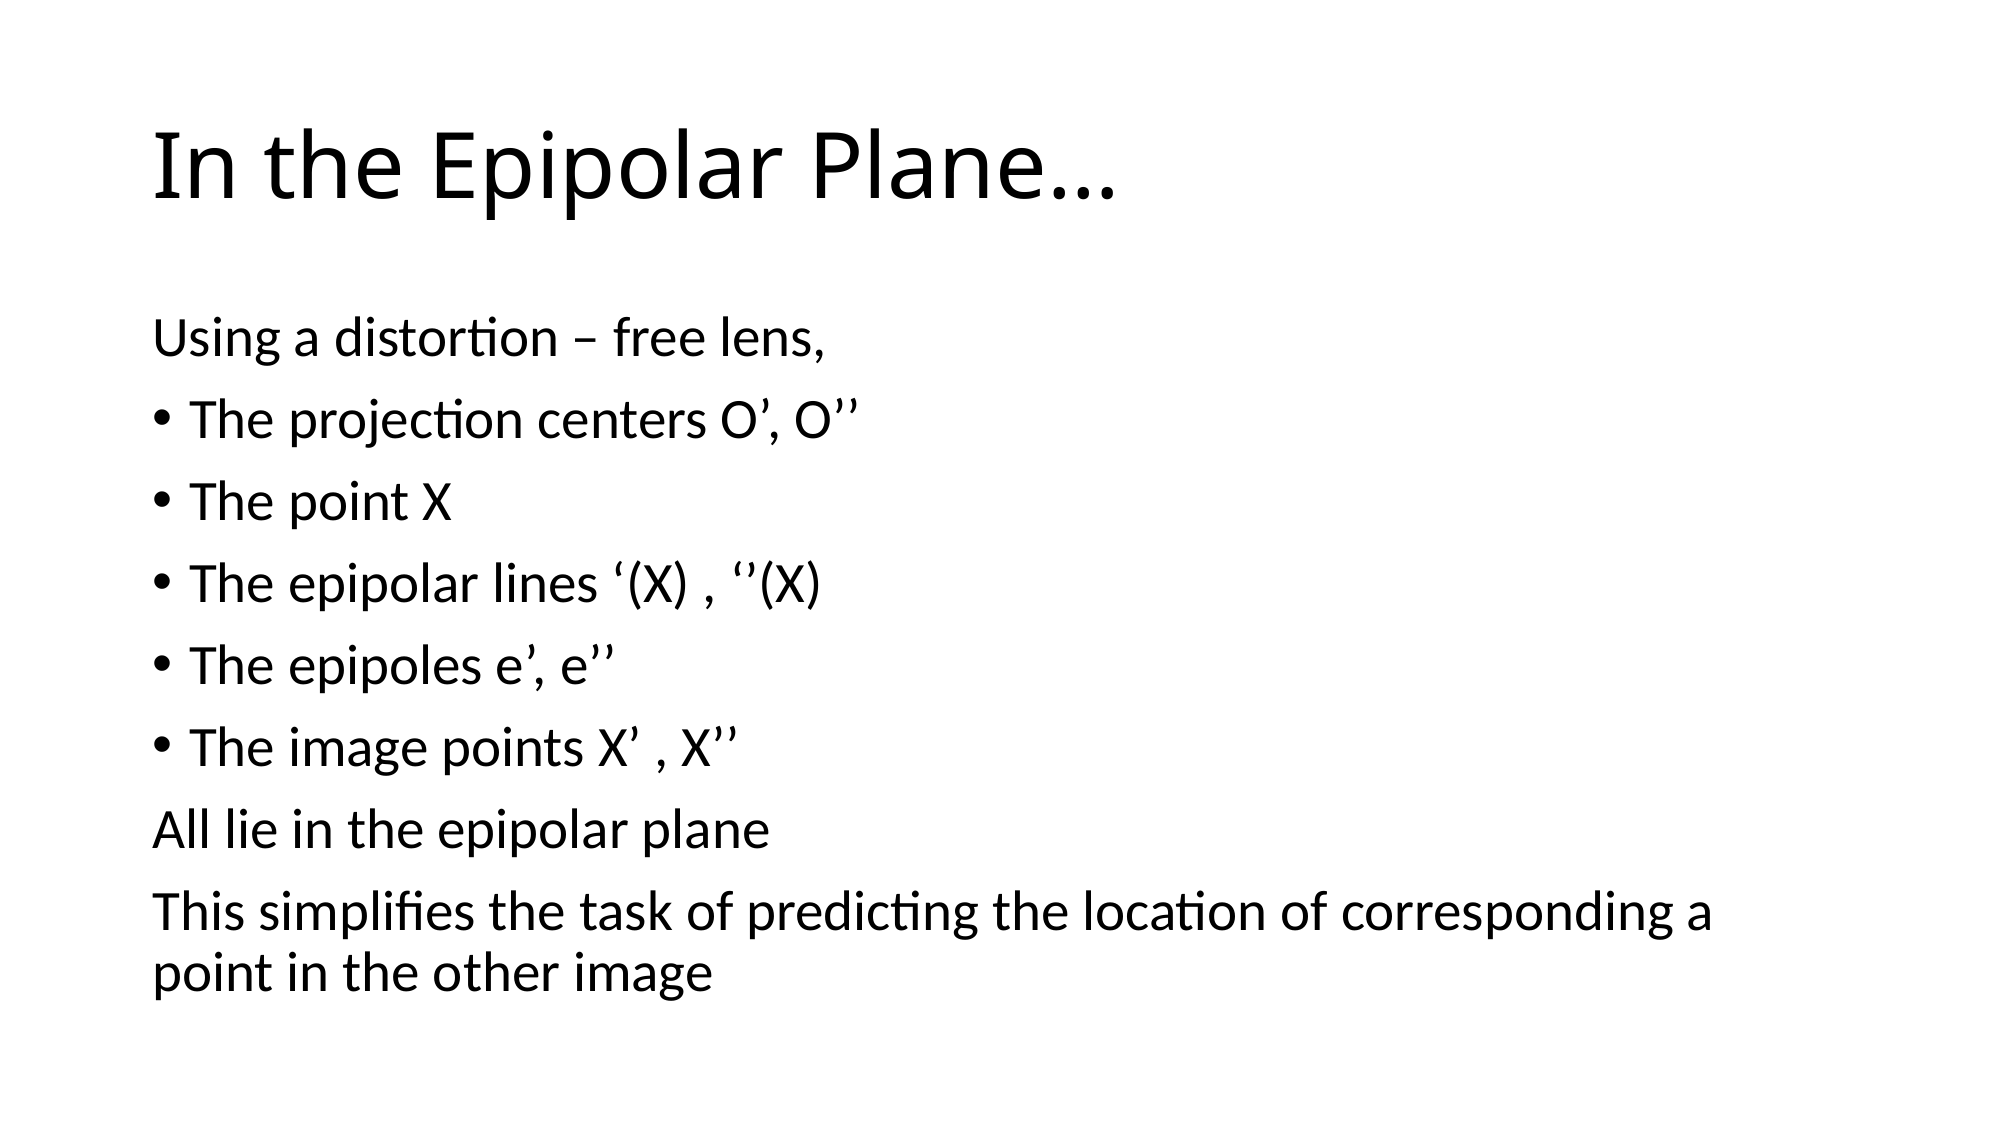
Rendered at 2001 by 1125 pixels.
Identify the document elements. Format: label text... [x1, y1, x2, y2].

title In the Epipolar Plane… [137, 59, 1863, 278]
list Using a distortion – free lens, The projection centers O’, O’’ The point X The epipolar lines ‘(X) , ‘’(X) The epipoles e’, e’’ The image points X’ , X’’ All lie in the epipolar plane This simplifies the task of predicting the location of corresponding a point in the other image [137, 299, 1863, 1014]
